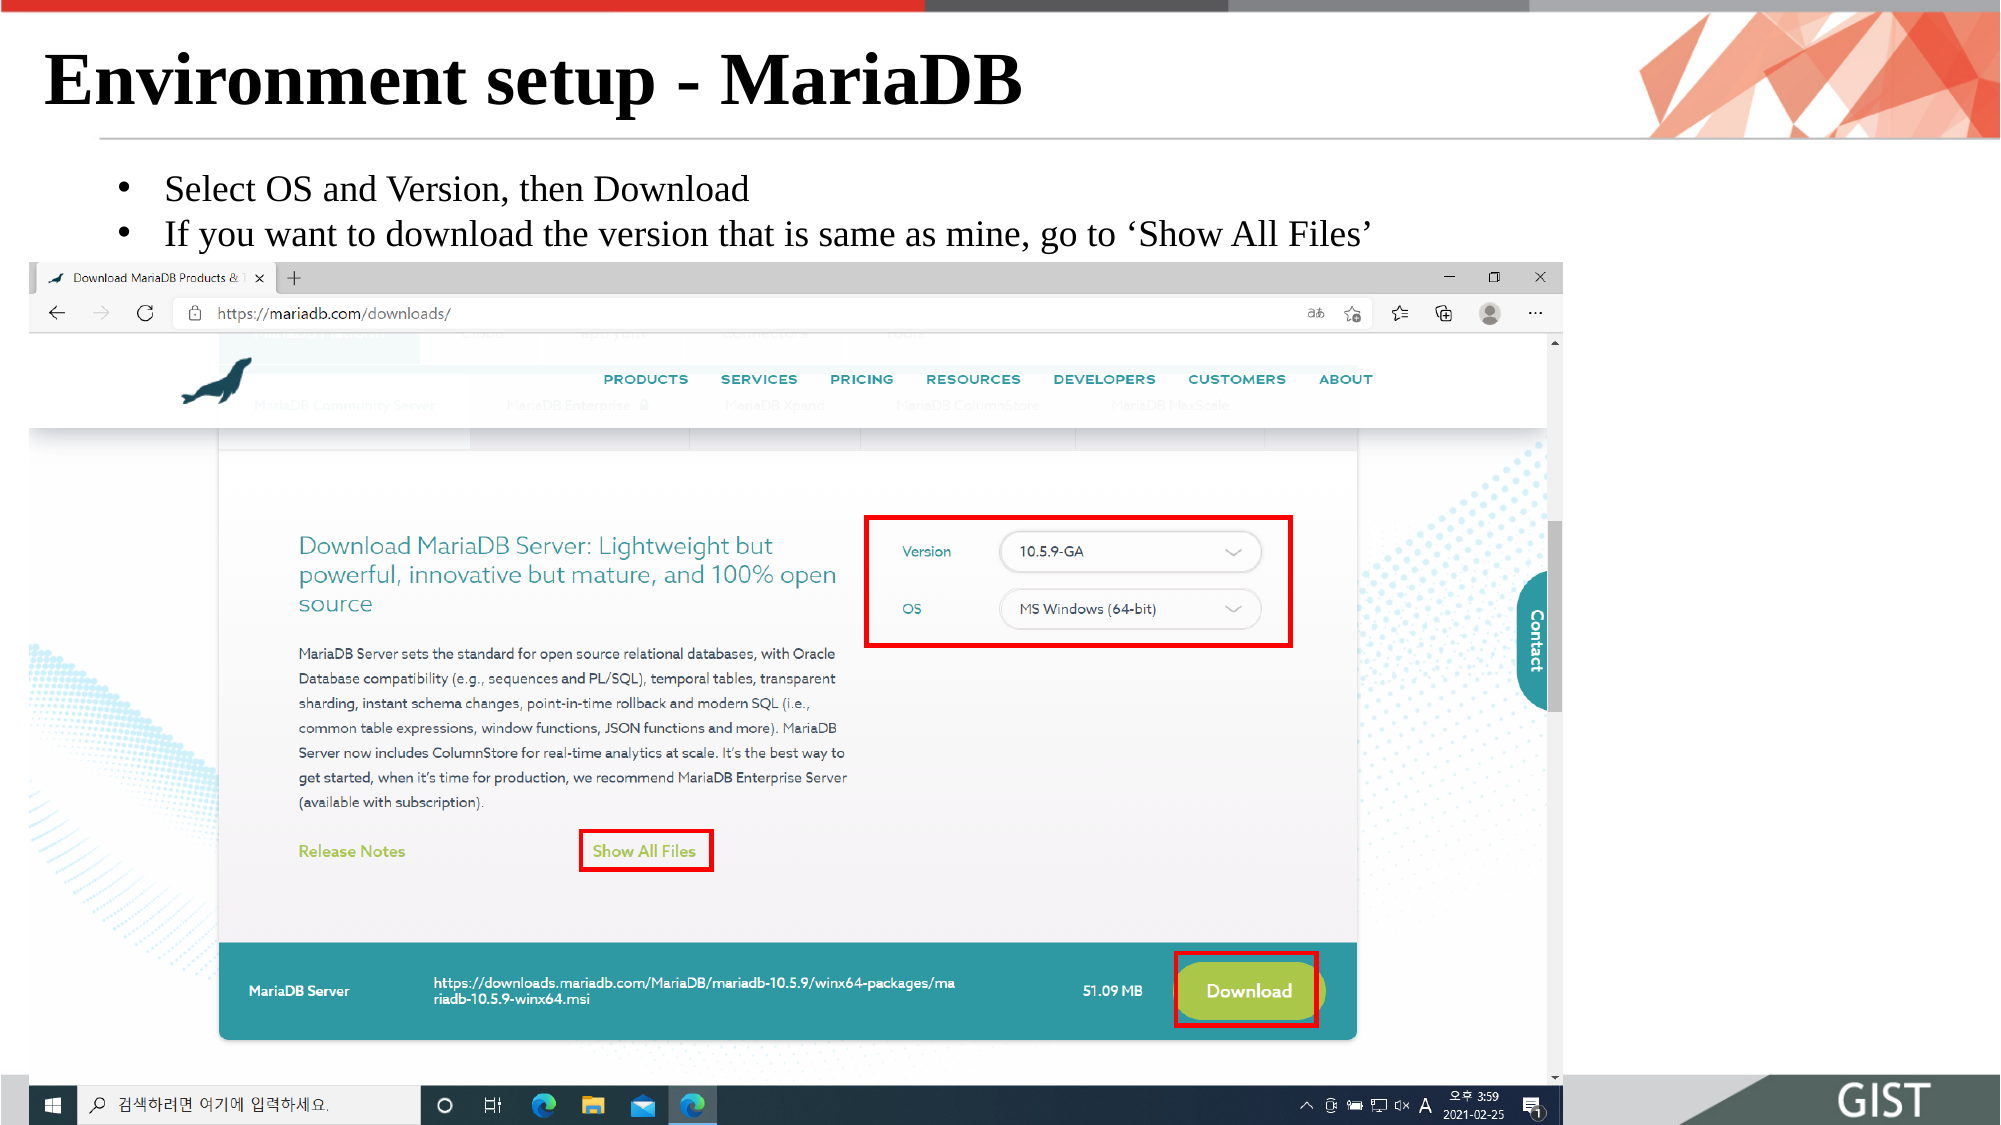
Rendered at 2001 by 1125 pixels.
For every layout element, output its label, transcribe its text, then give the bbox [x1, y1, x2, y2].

picture [0, 0, 2000, 1125]
title Environment setup - MariaDB [29, 21, 1971, 139]
text_box Select OS and Version, then Download If you want to download the version that is same as mine, go to ‘Show All Files’ [102, 156, 1898, 262]
